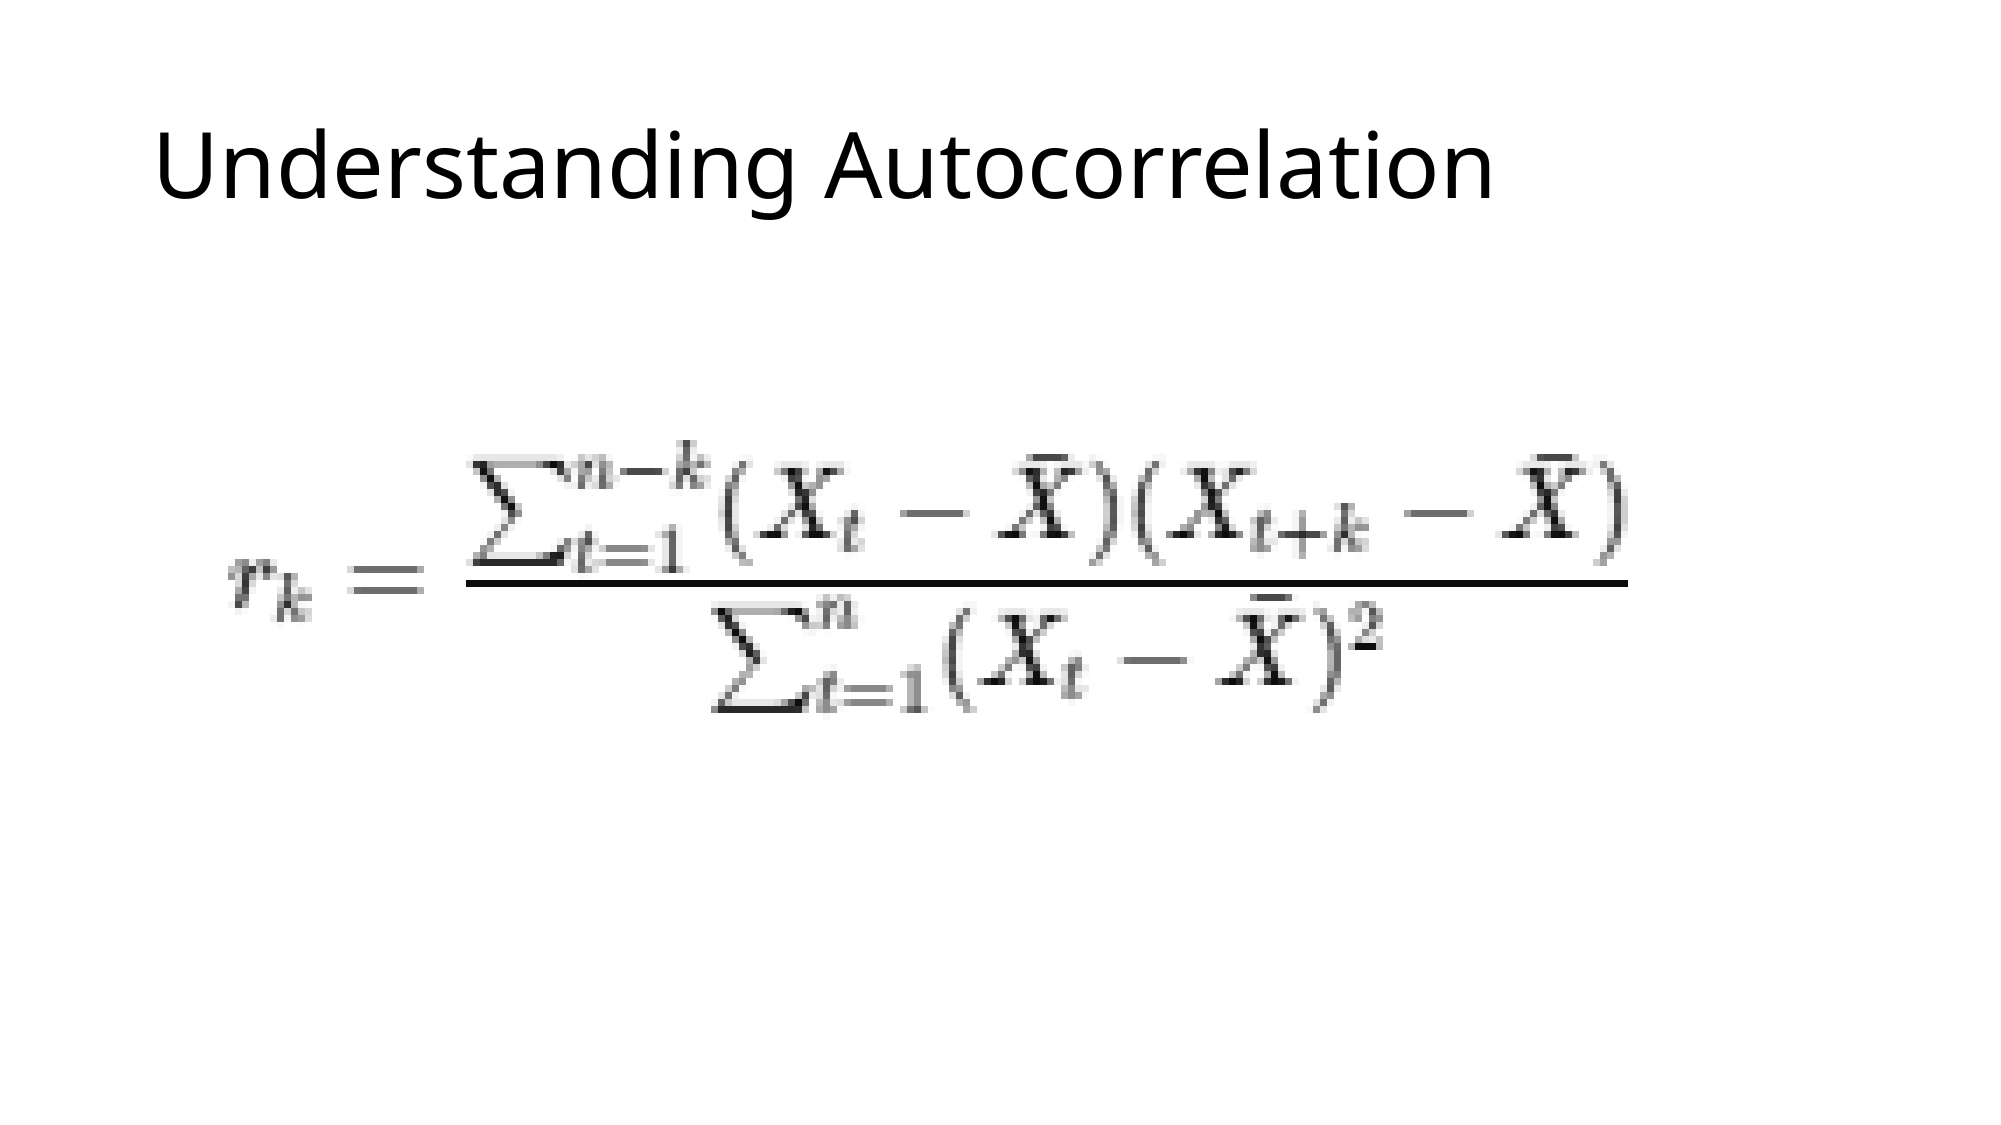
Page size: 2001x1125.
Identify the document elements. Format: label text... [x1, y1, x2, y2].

title Understanding Autocorrelation [137, 59, 1863, 278]
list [136, 348, 1789, 777]
